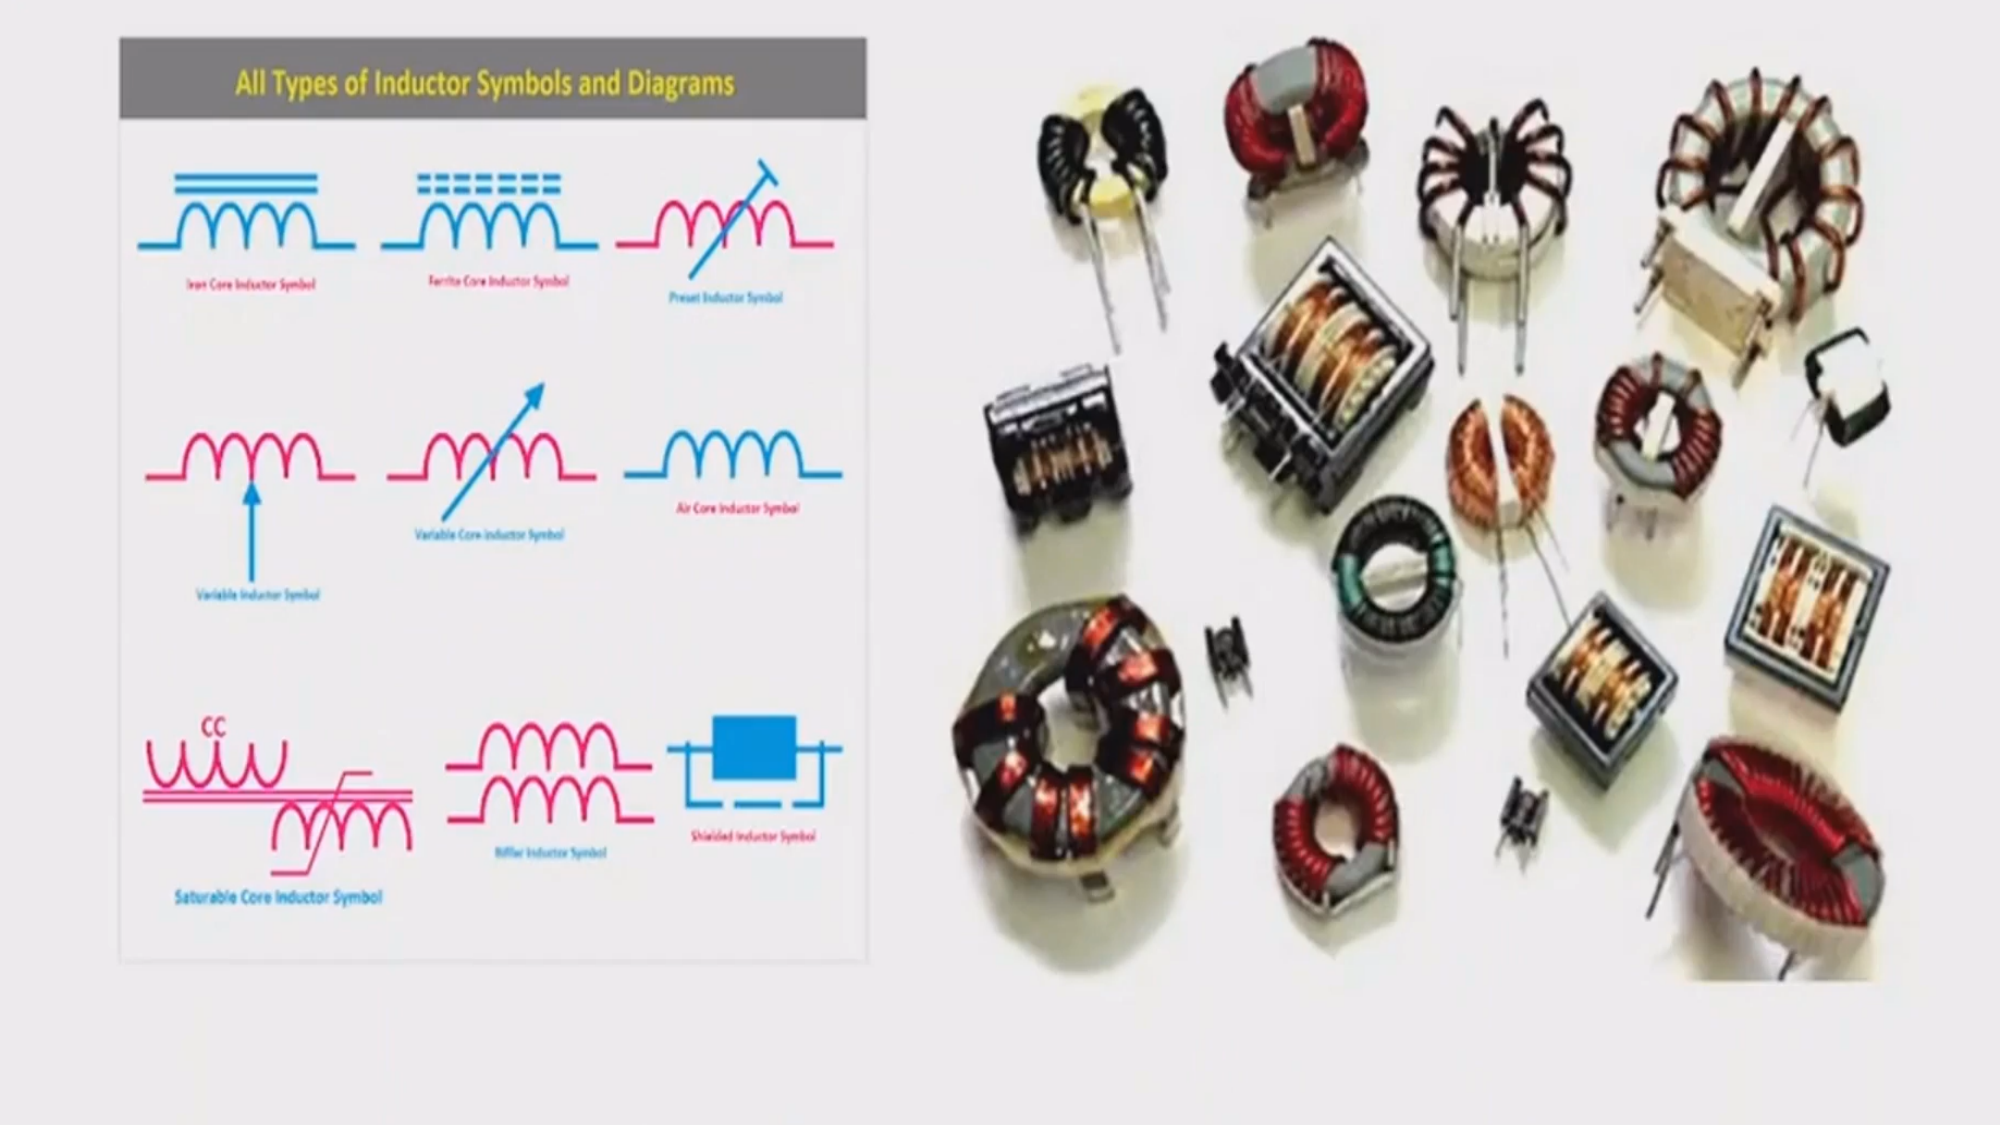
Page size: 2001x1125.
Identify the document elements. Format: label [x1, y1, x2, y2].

list [0, 0, 2000, 1125]
